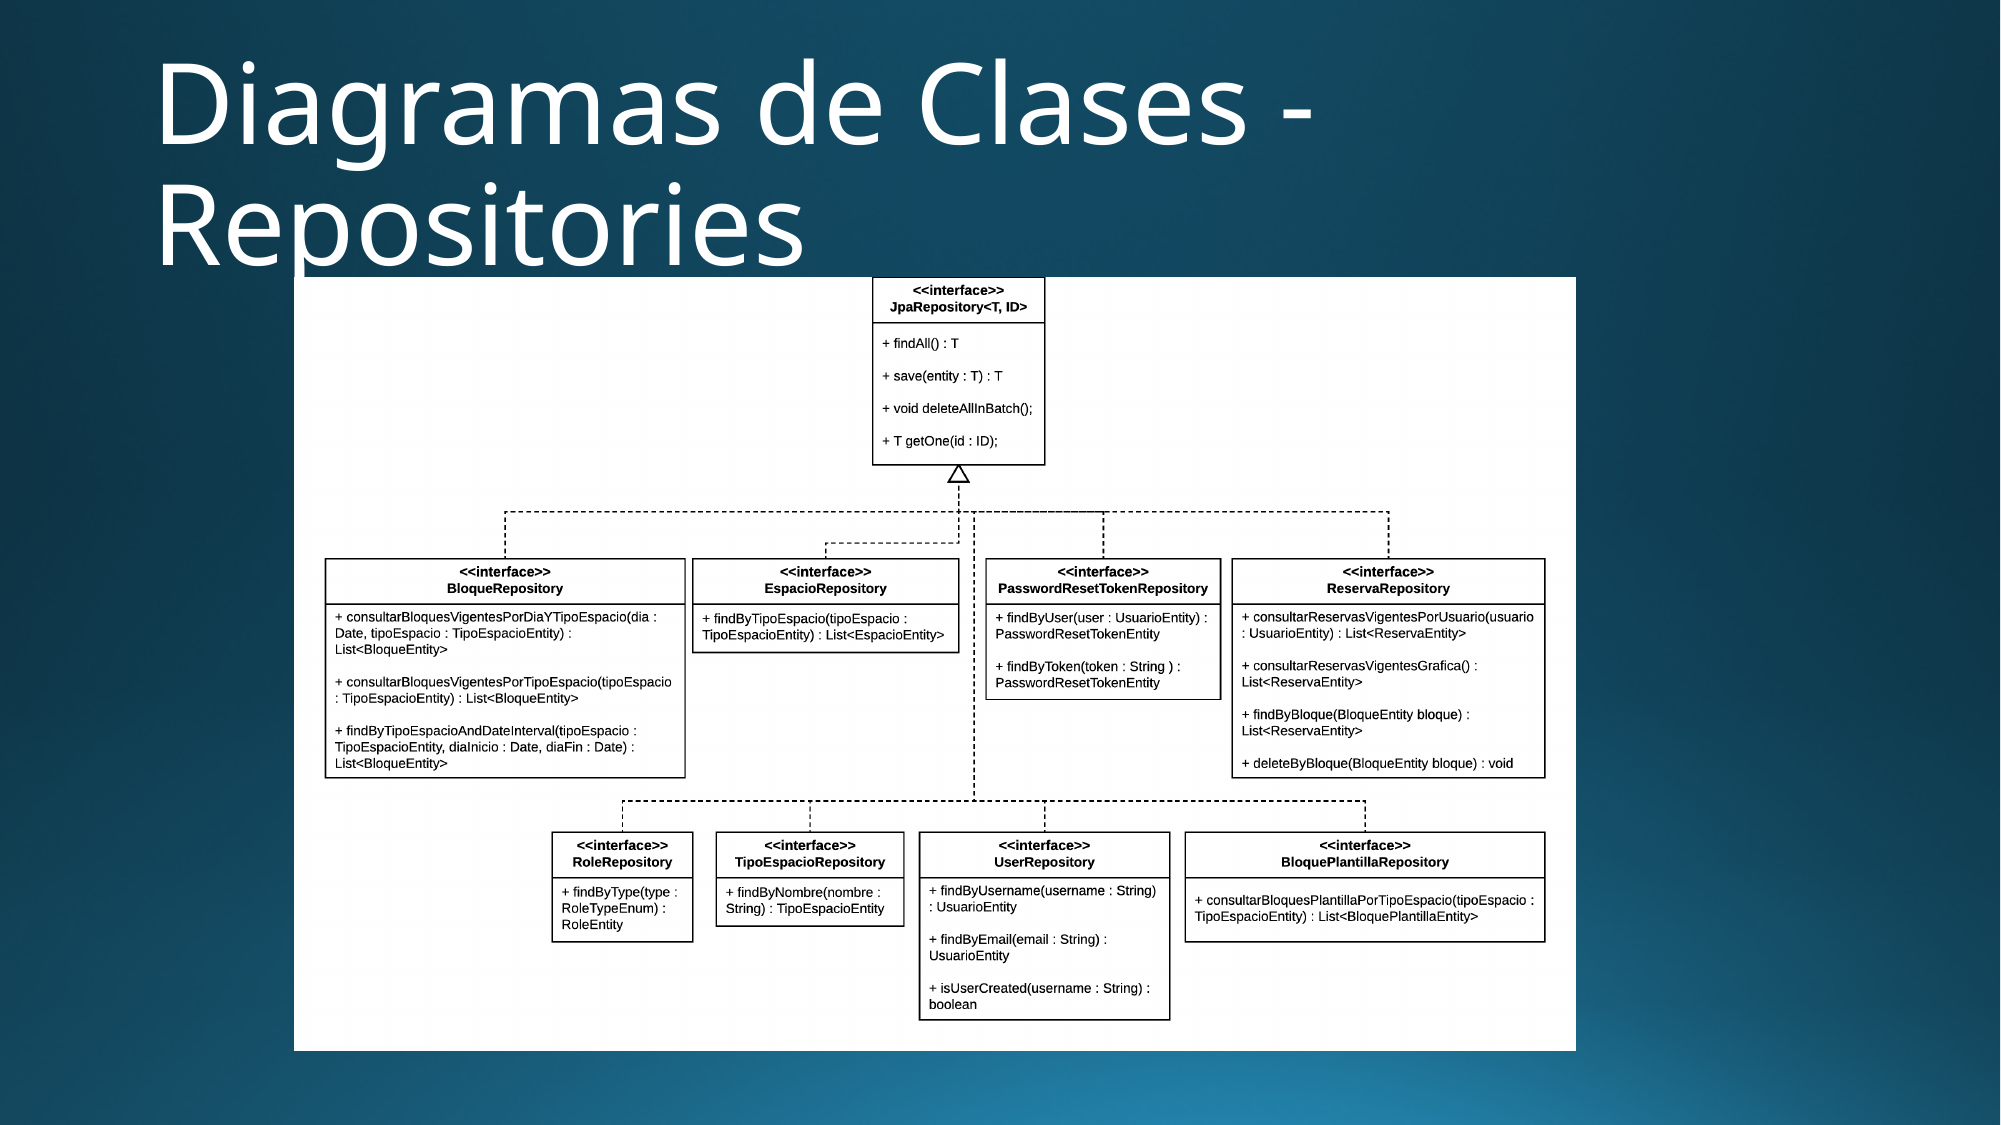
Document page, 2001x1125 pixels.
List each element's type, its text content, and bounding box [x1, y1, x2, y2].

title Diagramas de Clases - Repositories [137, 59, 1863, 278]
picture [0, 0, 2001, 1125]
